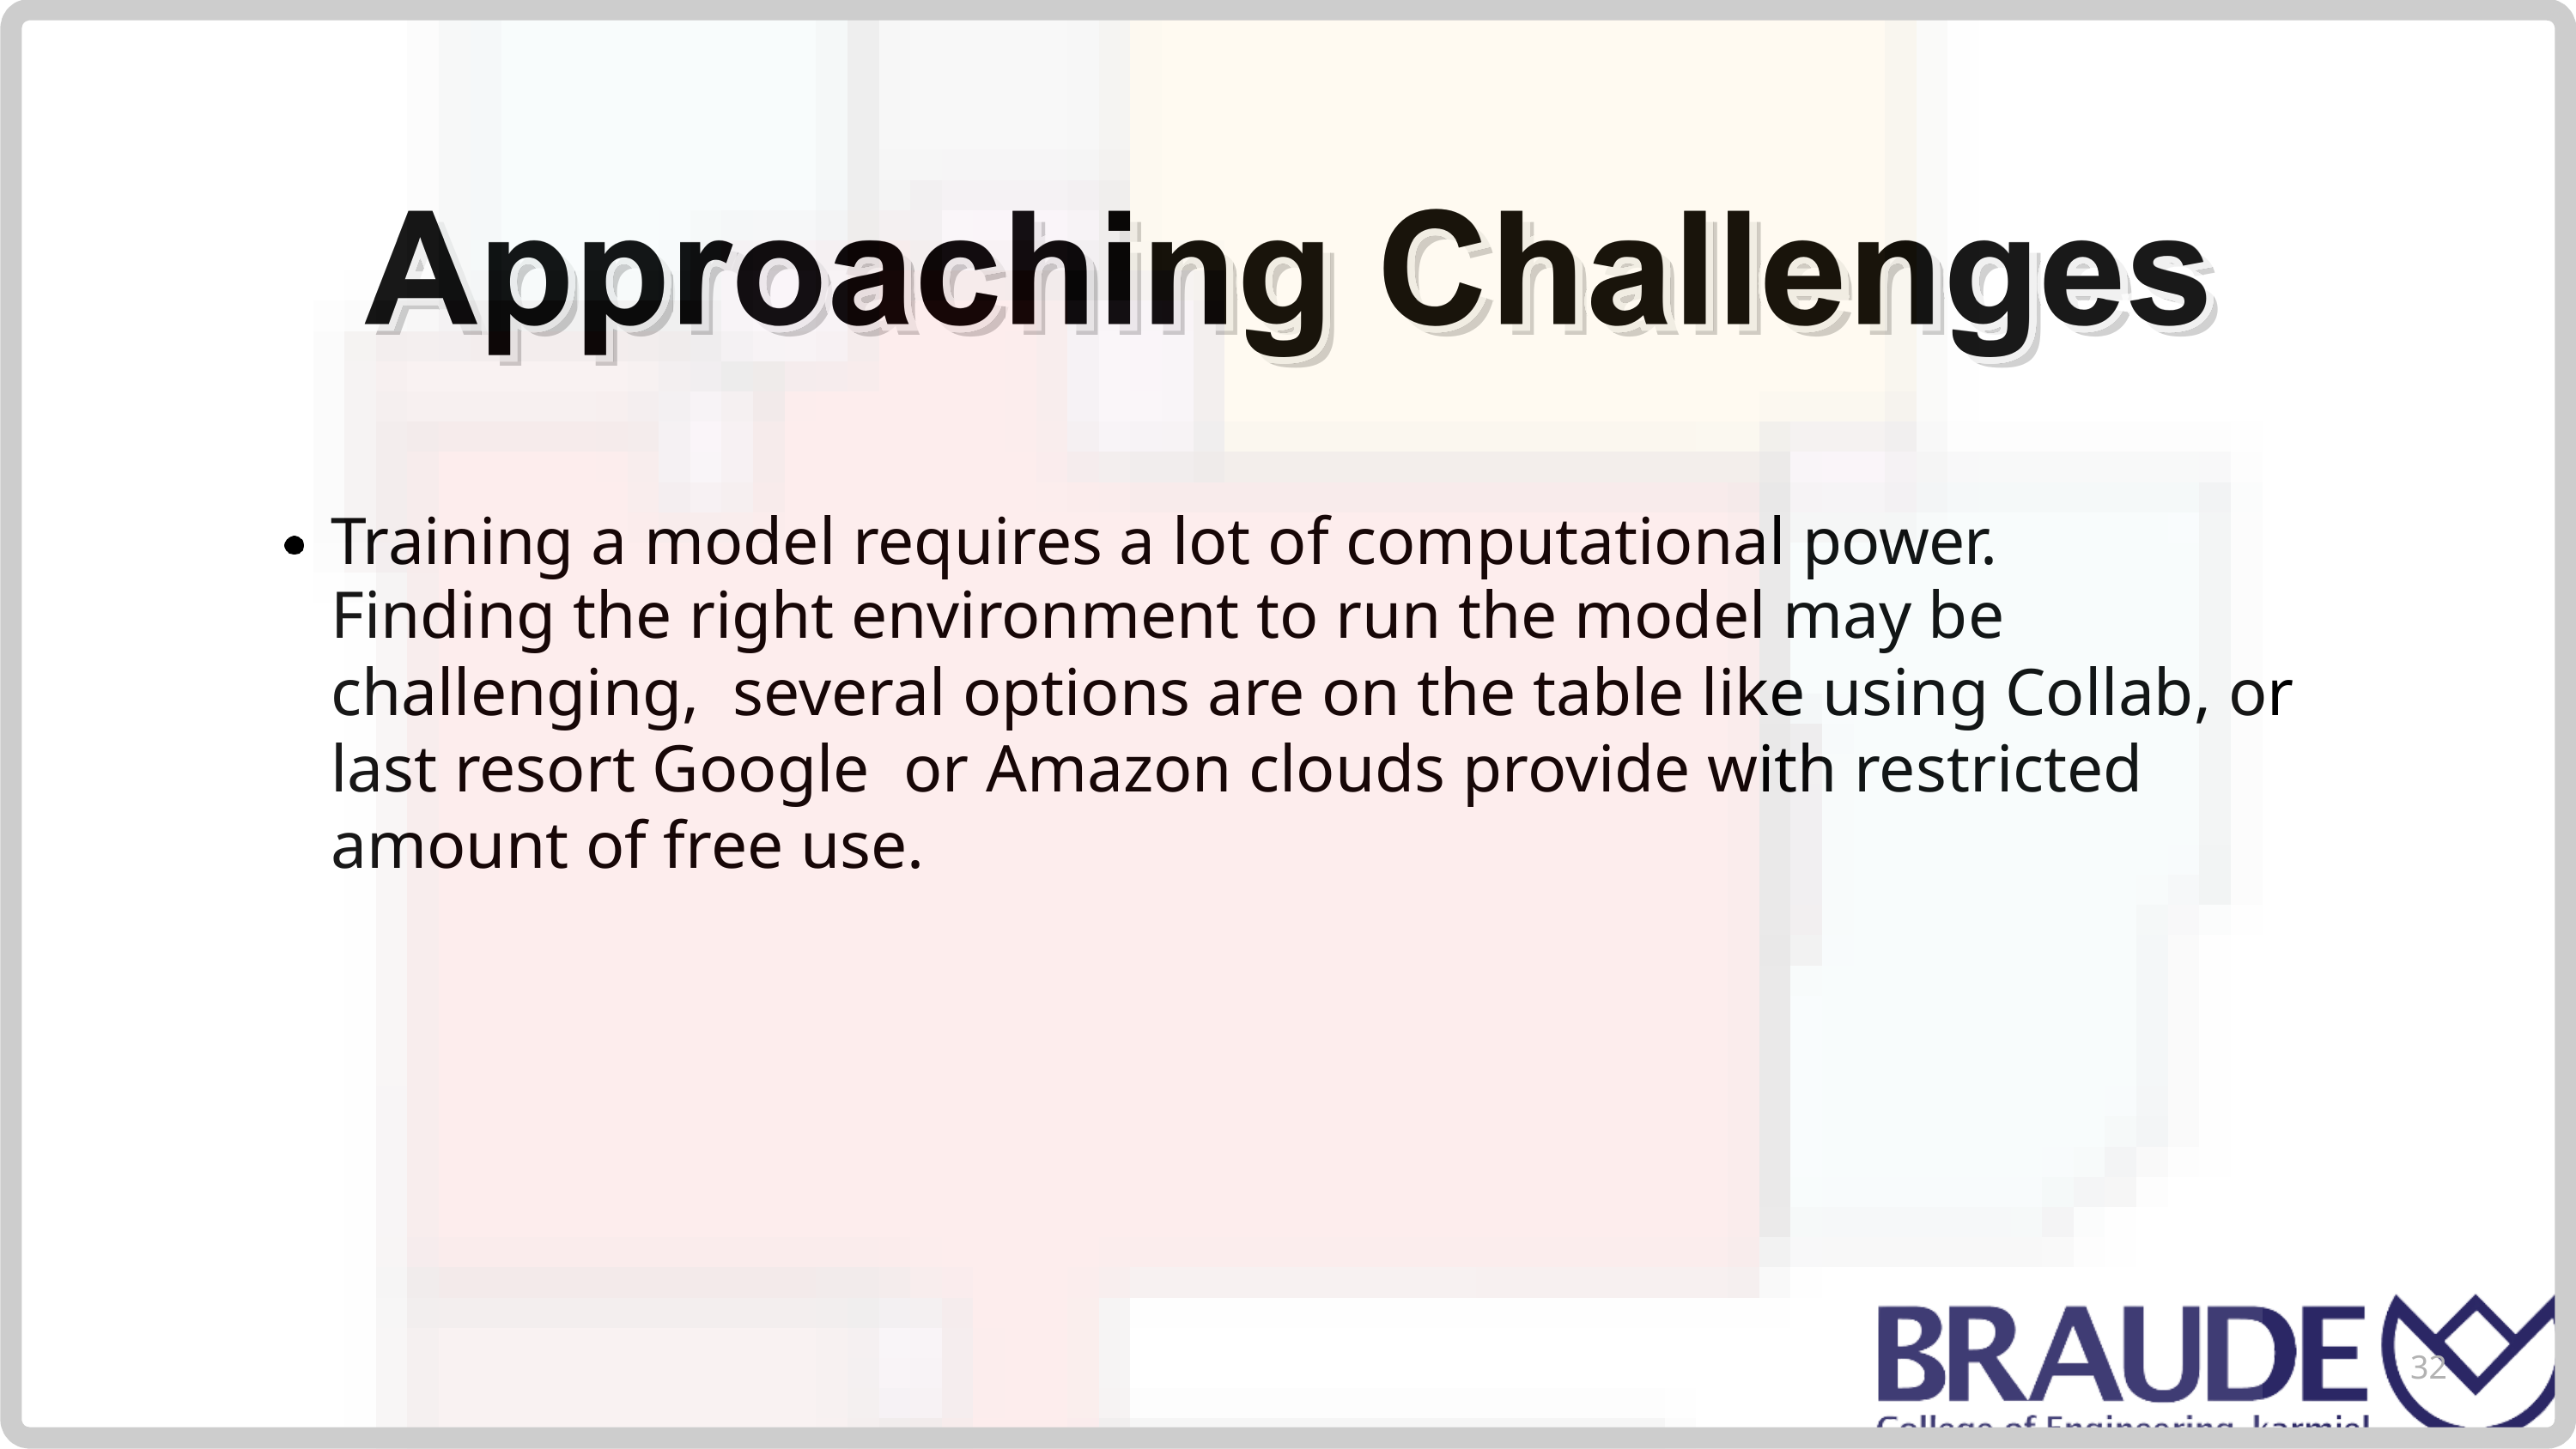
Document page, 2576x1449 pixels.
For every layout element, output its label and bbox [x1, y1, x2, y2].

text_box [10, 0, 2567, 1449]
picture [2567, 1428, 2576, 1449]
